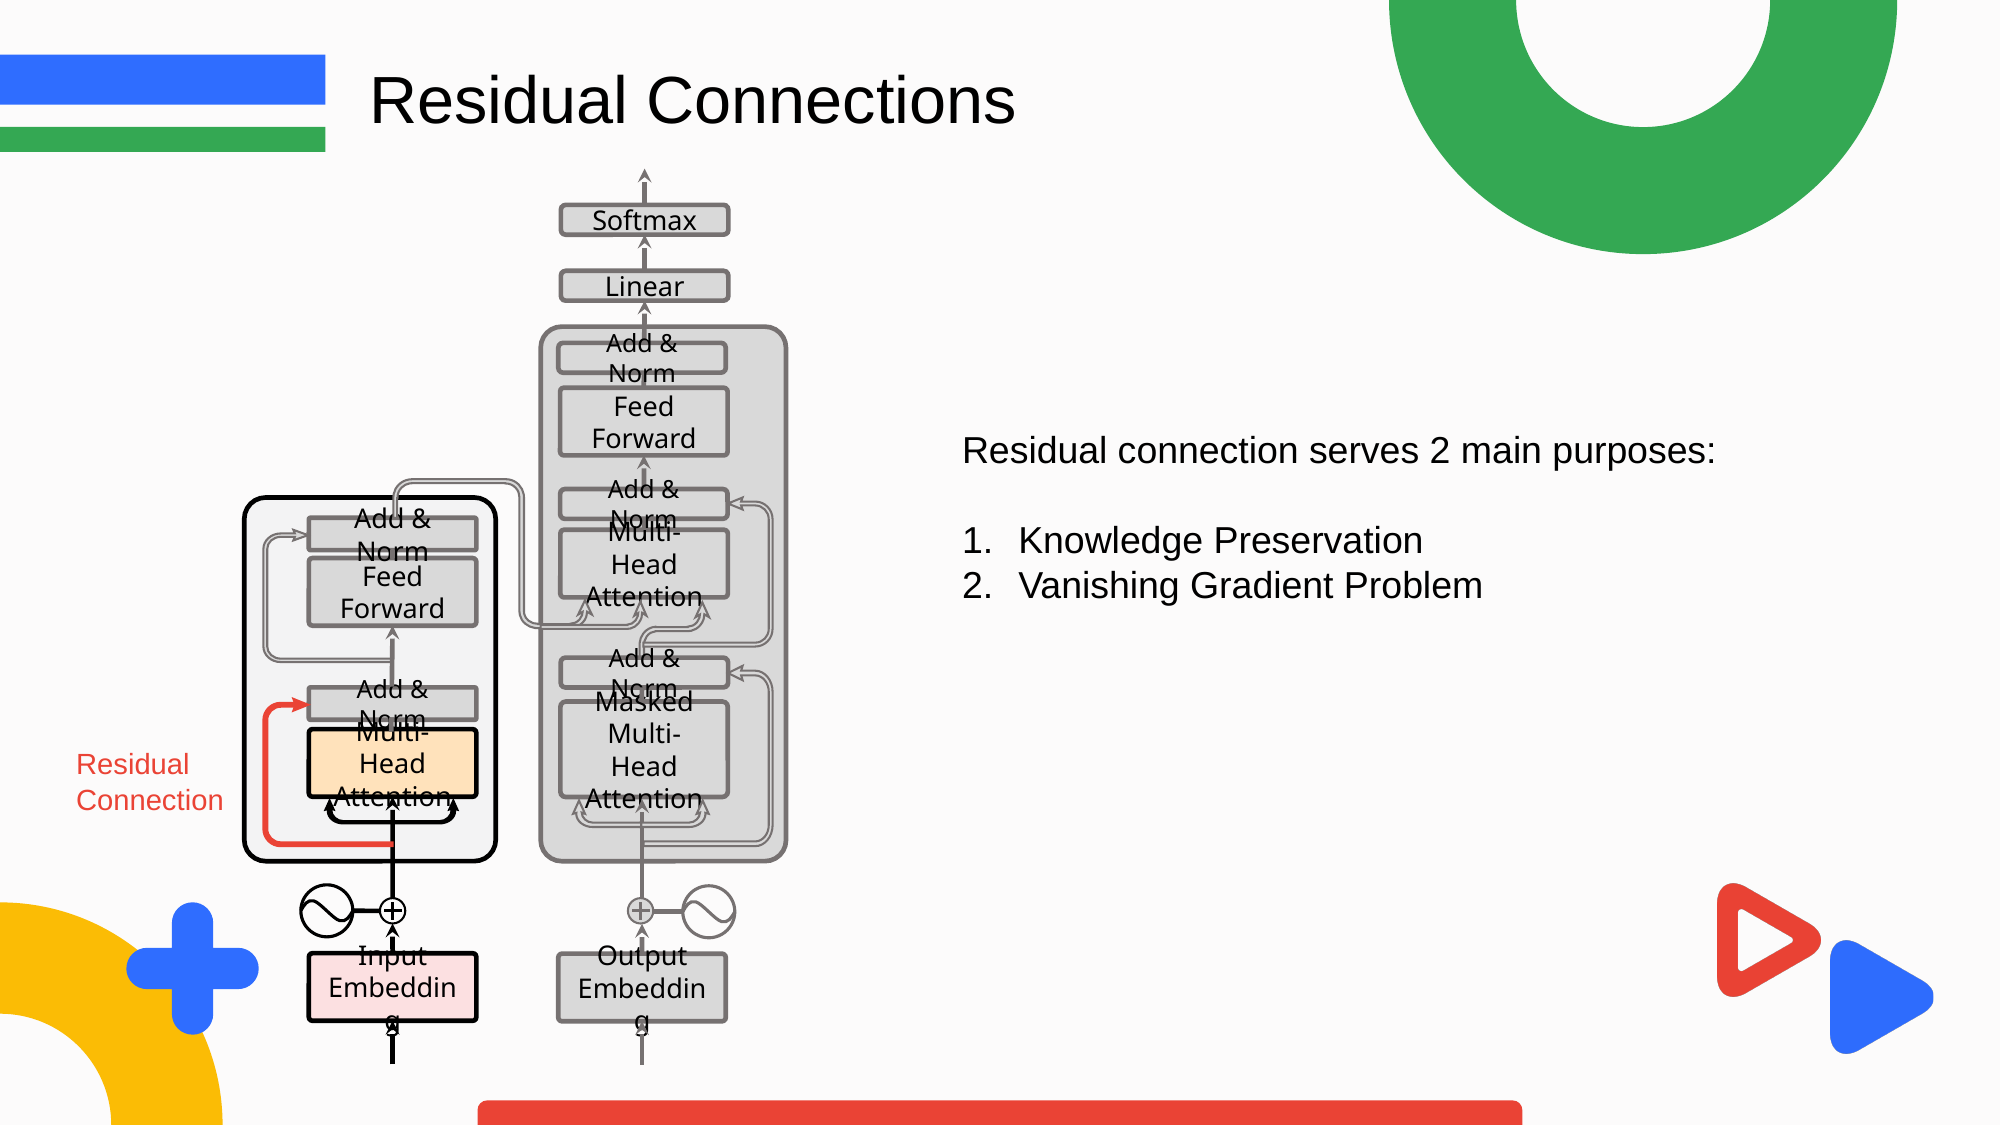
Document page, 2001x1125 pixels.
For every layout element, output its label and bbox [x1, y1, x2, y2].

picture [1717, 883, 1821, 997]
text_box [61, 168, 787, 1065]
text_box [947, 418, 1732, 613]
text_box [354, 49, 1033, 145]
picture [1830, 940, 1934, 1054]
